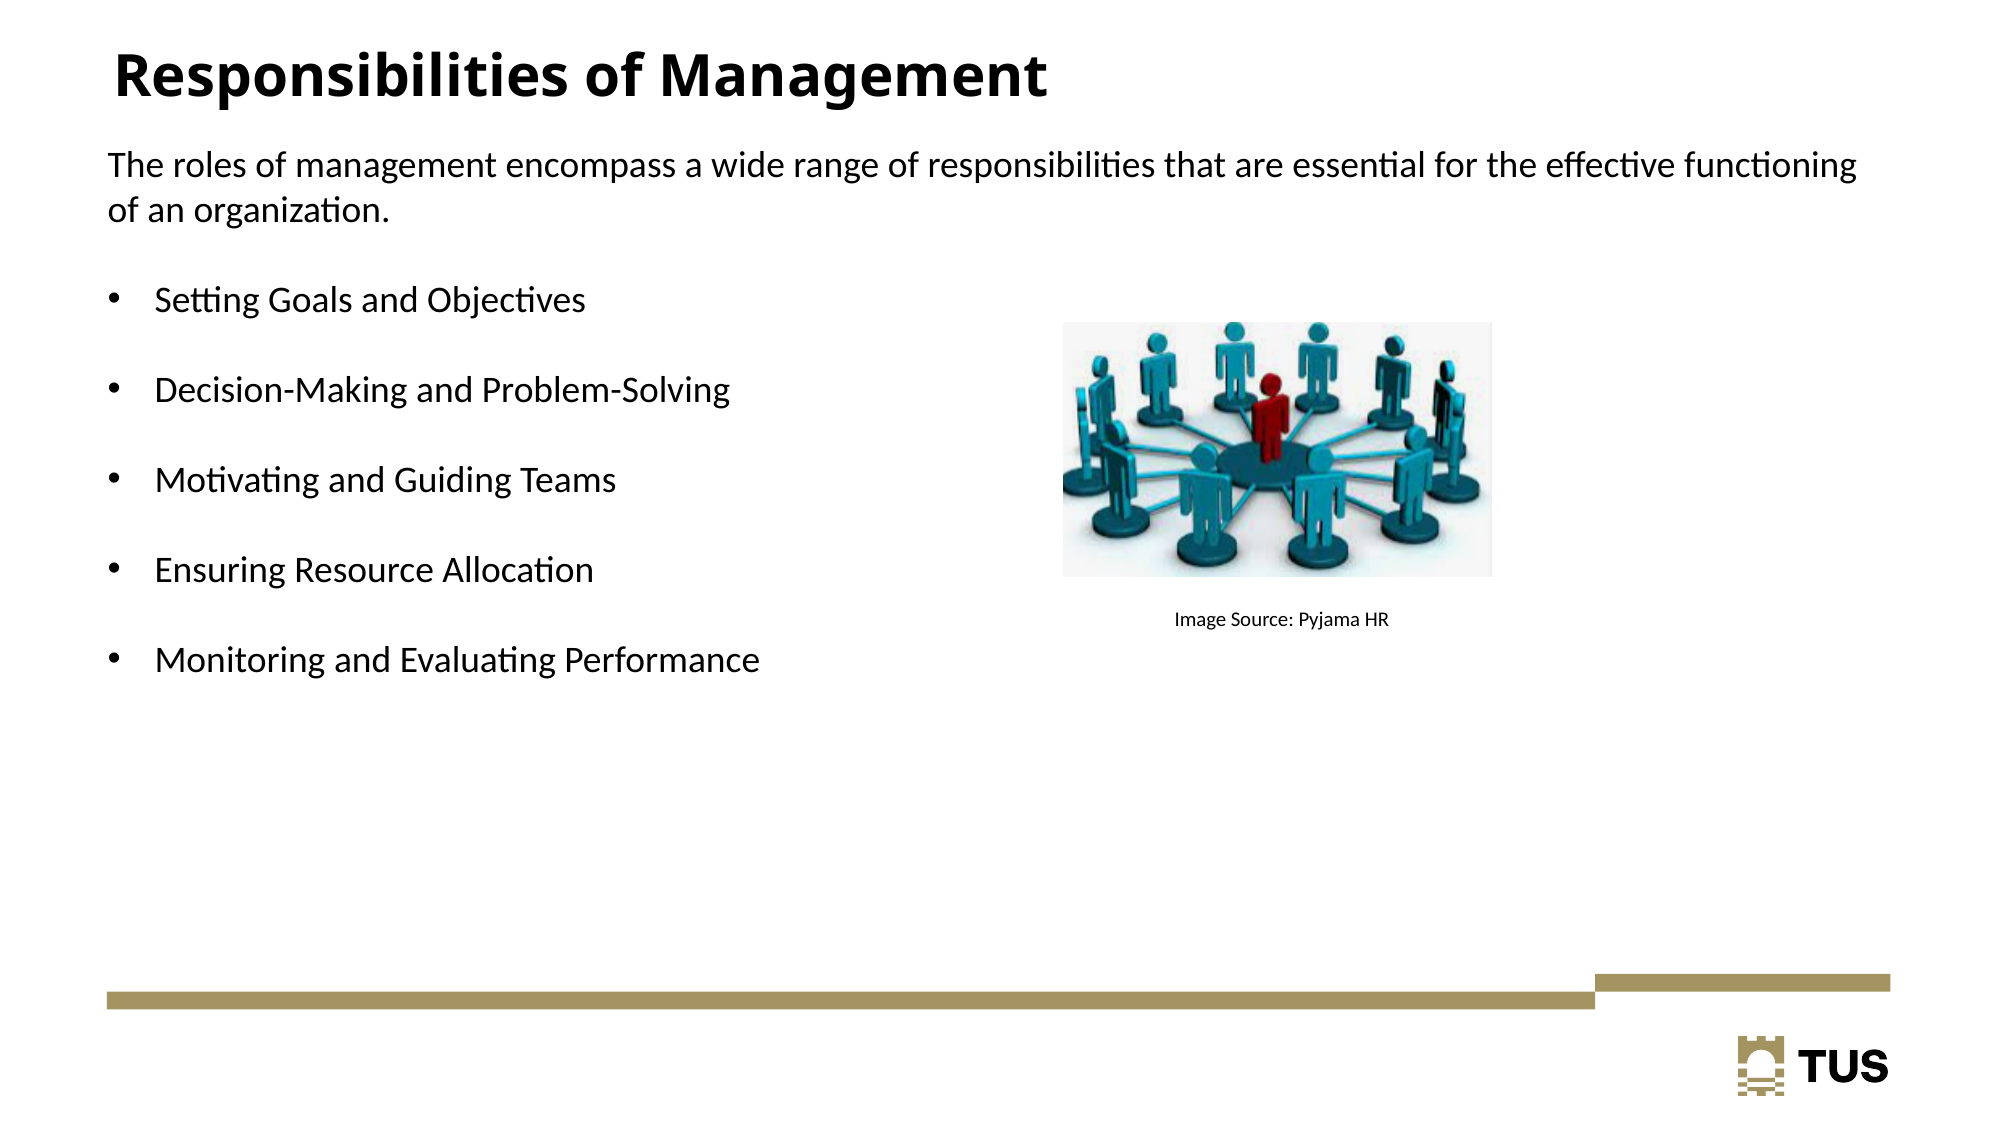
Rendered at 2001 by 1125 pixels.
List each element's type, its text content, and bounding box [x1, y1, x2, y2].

text_box Image Source: Pyjama HR [1159, 598, 1405, 638]
picture [1063, 322, 1492, 577]
text_box The roles of management encompass a wide range of responsibilities that are essential for the effective functioning of an organization. Setting Goals and Objectives Decision-Making and Problem-Solving Motivating and Guiding Teams Ensuring Resource Allocation Monitoring and Evaluating Performance [92, 132, 1909, 733]
picture [1738, 1036, 1888, 1096]
title Responsibilities of Management [113, 38, 1428, 132]
